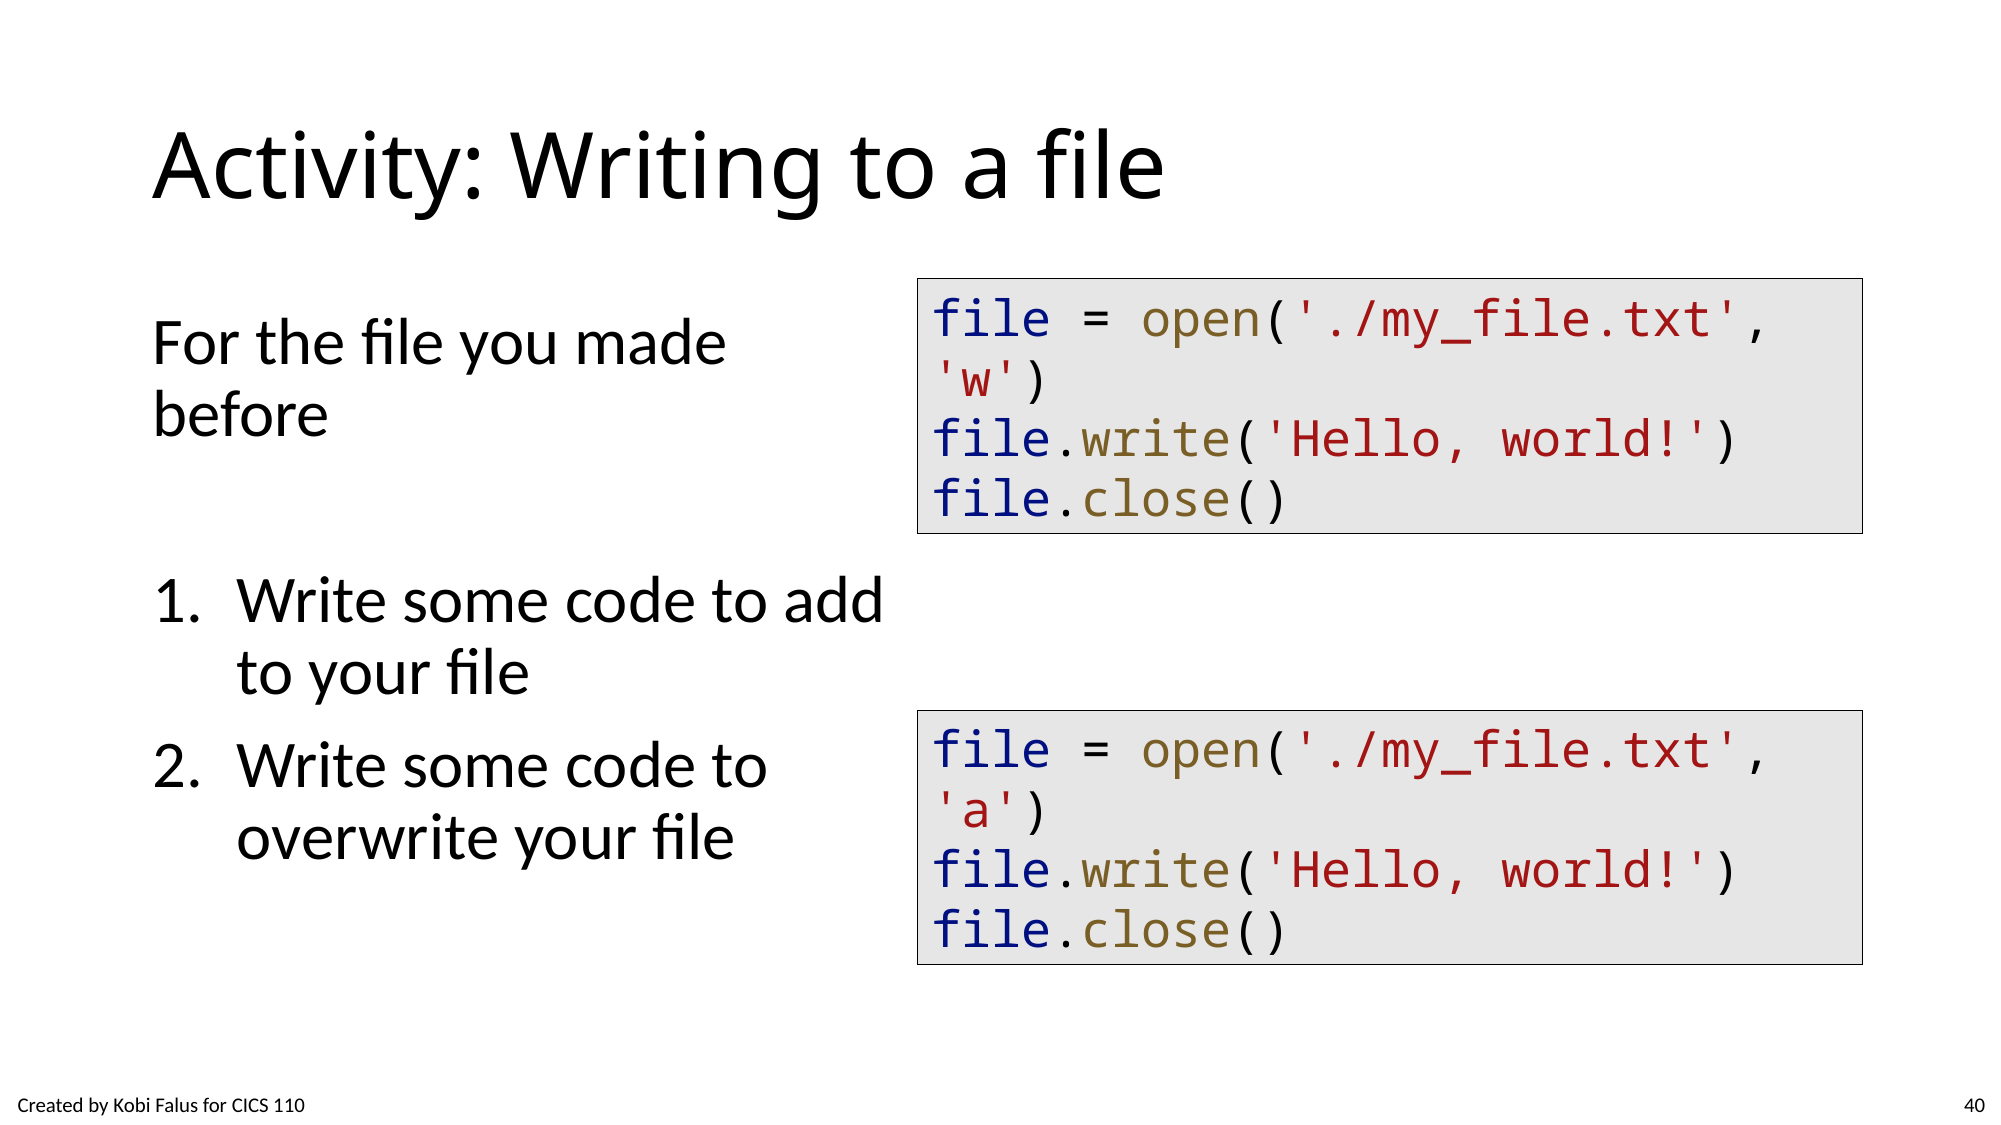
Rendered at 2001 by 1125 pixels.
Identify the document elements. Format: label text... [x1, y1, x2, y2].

text_box file = open('./my_file.txt', 'a') file.write('Hello, world!') file.close() [917, 710, 1863, 965]
list For the file you made before Write some code to add to your file Write some code to overwrite your file [137, 299, 905, 1014]
title Activity: Writing to a file [137, 59, 1863, 278]
text_box file = open('./my_file.txt', 'w') file.write('Hello, world!') file.close() [917, 278, 1863, 534]
